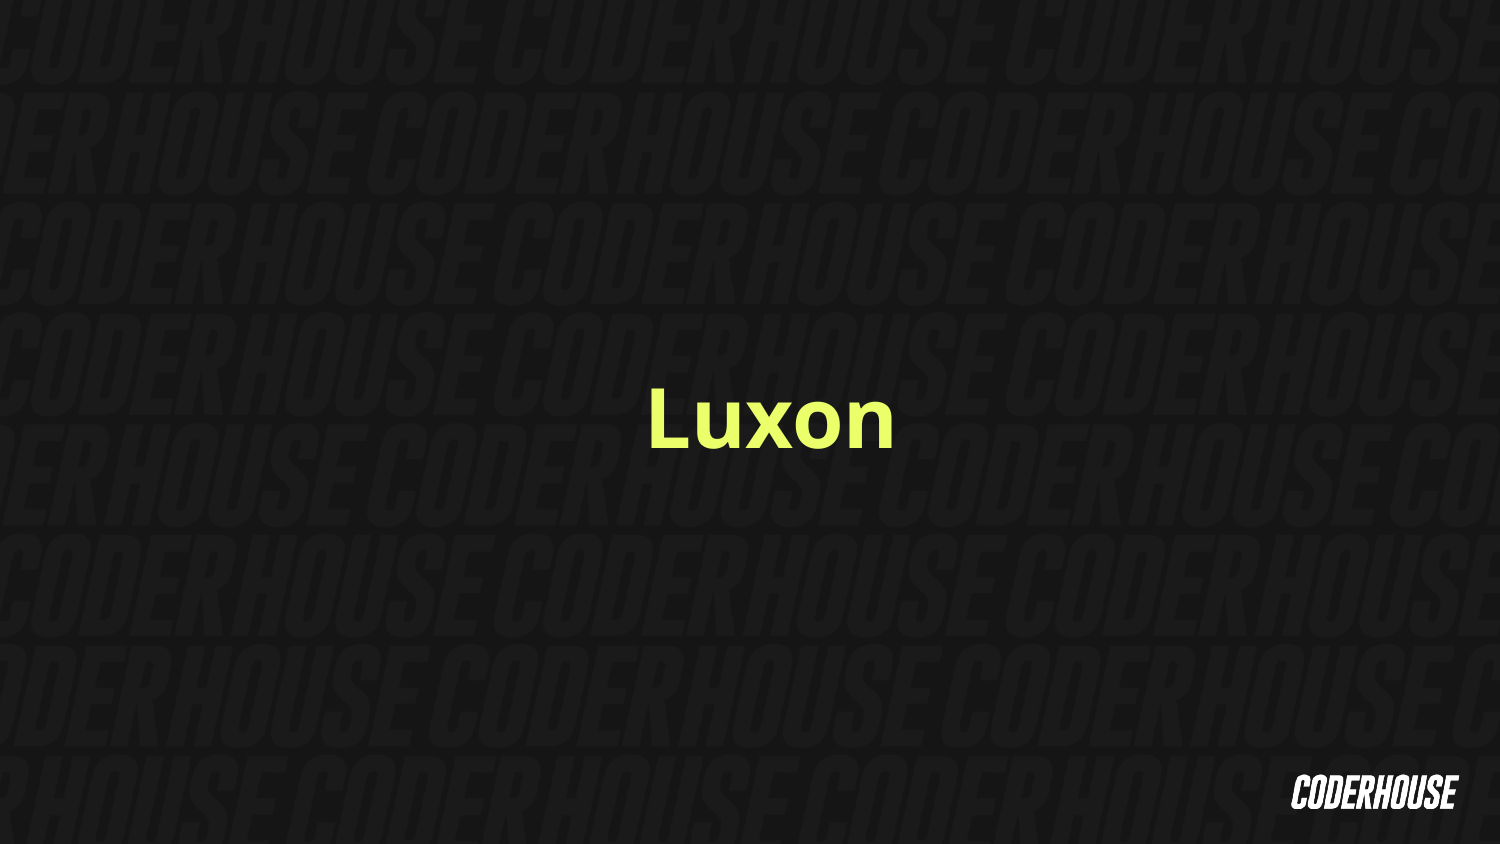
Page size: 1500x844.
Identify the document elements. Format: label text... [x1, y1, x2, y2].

text_box Luxon [239, 361, 1261, 482]
picture [0, 0, 1500, 844]
